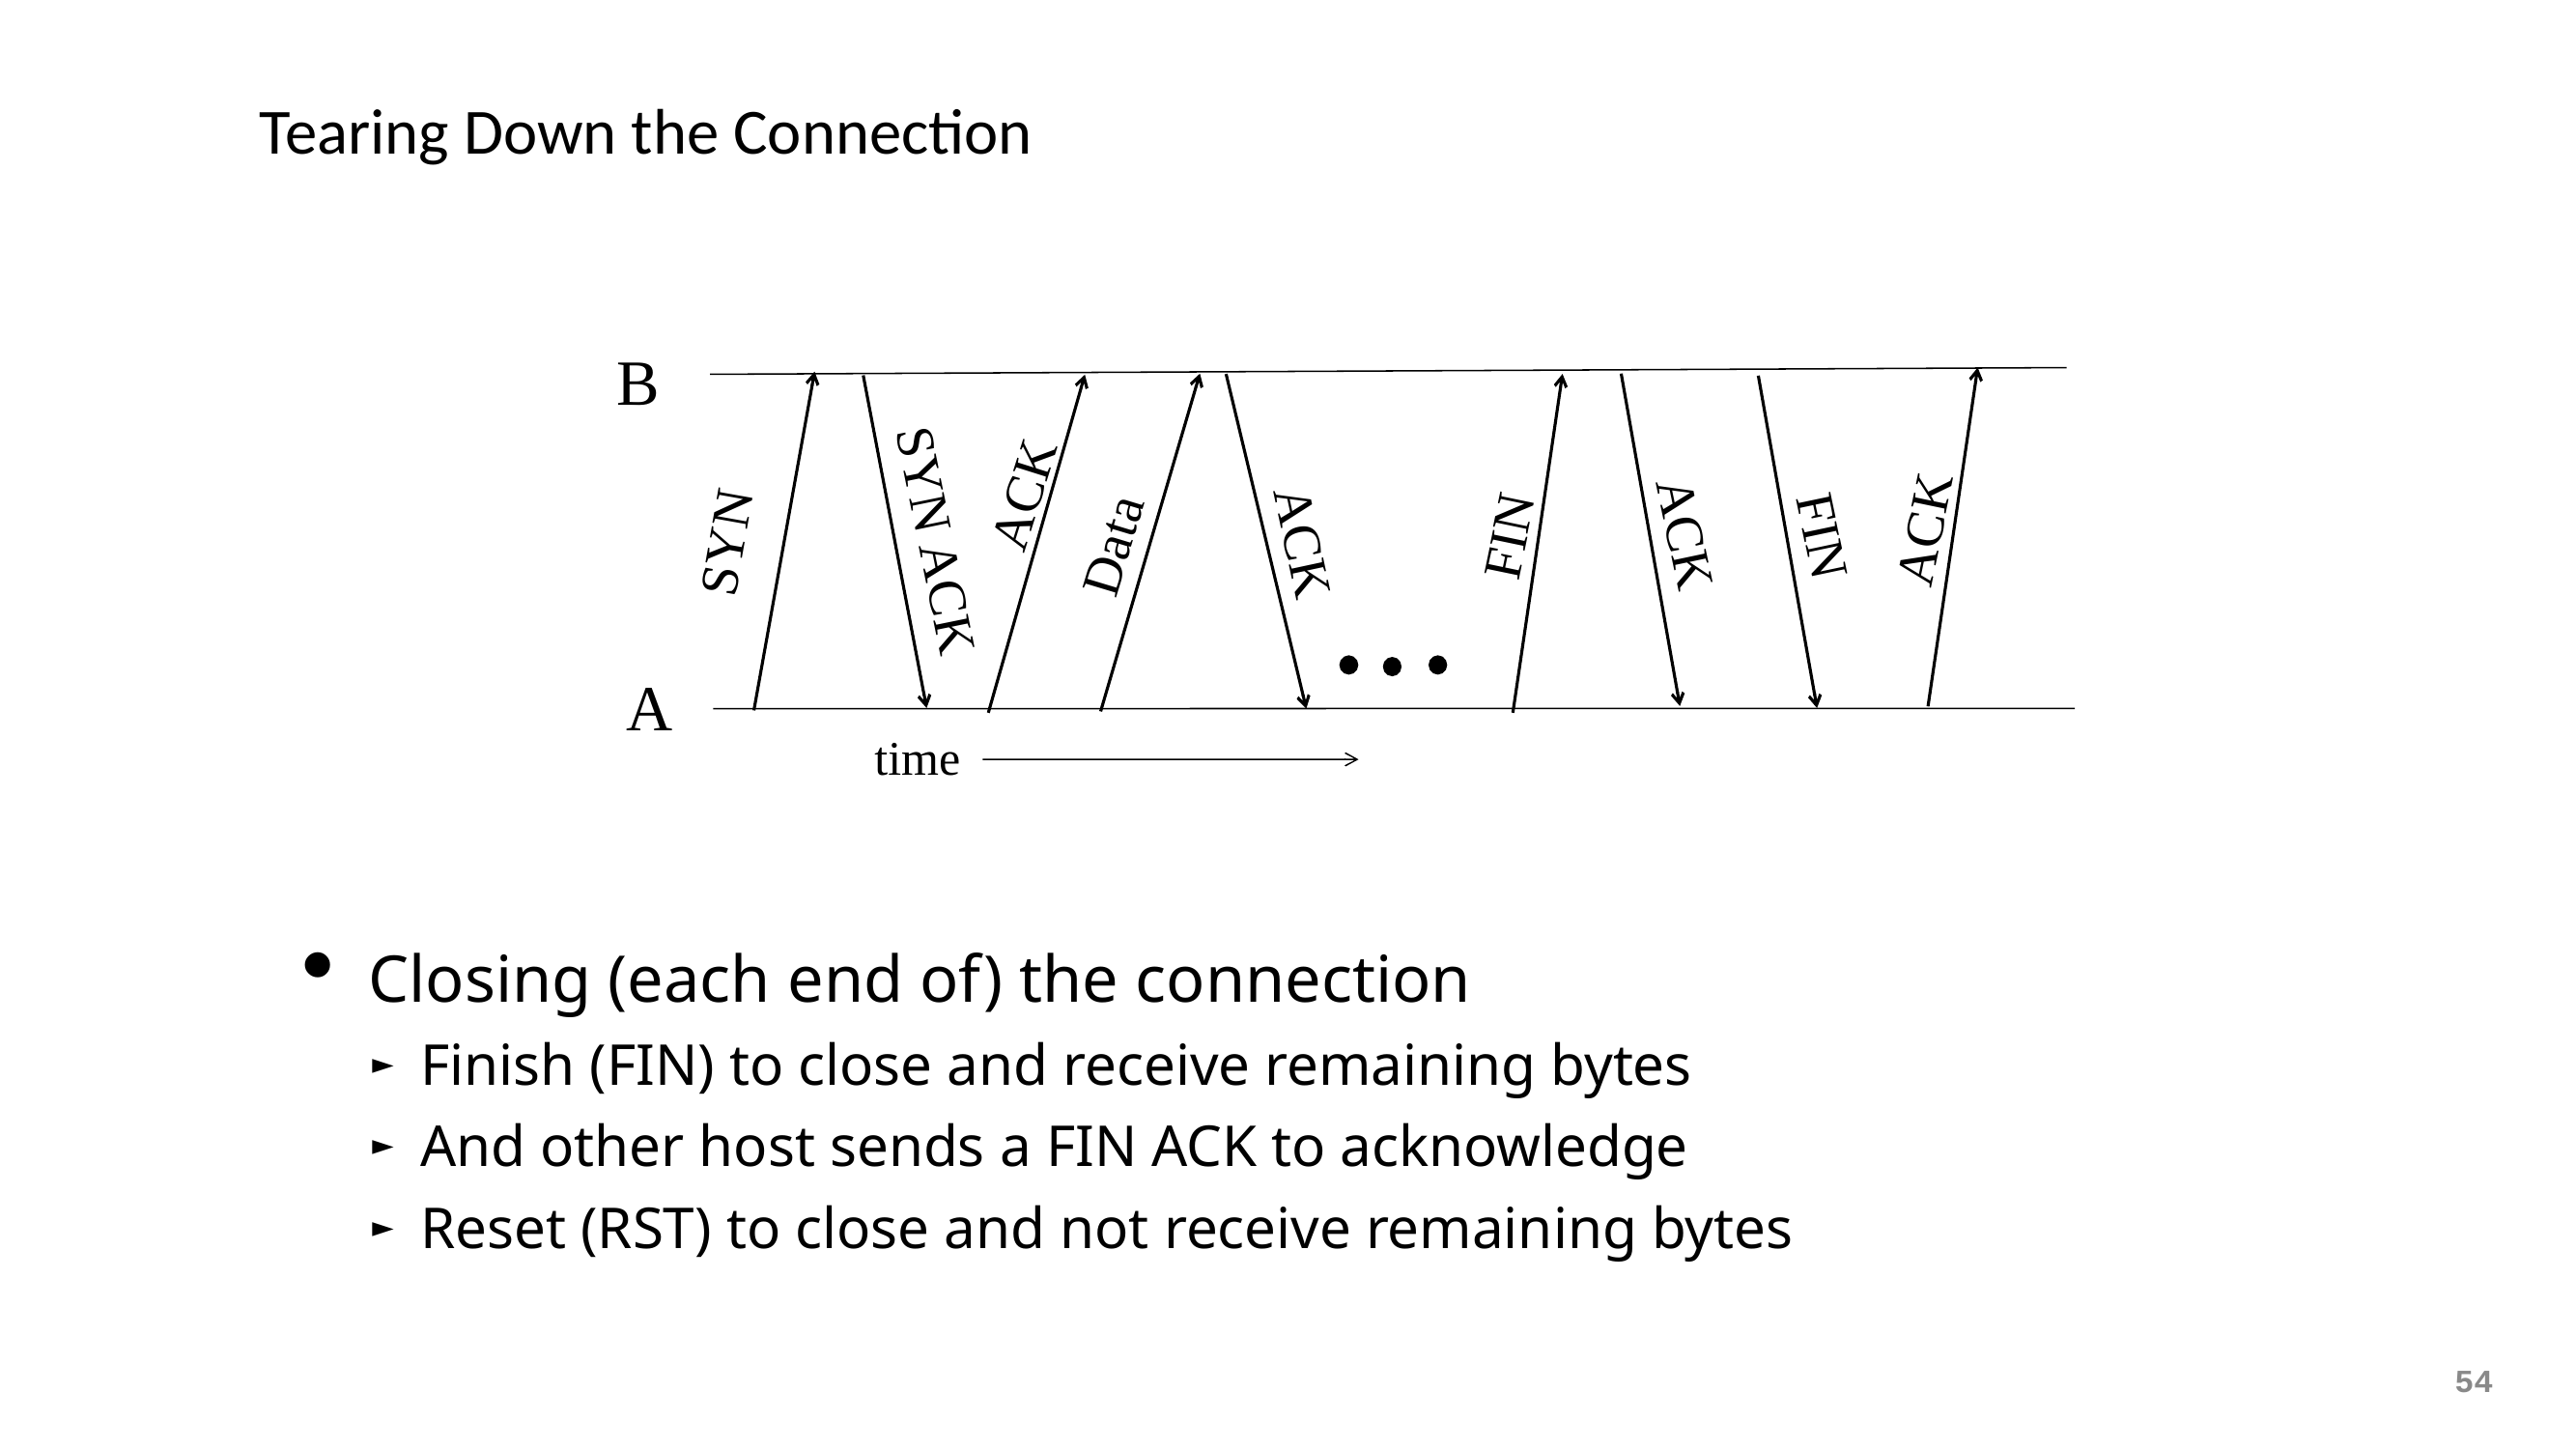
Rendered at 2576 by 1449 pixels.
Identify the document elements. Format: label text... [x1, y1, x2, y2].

text_box [1164, 373, 1203, 493]
text_box ACK [1253, 465, 1360, 620]
text_box A [611, 659, 688, 751]
text_box [1383, 657, 1401, 676]
list Closing (each end of) the connection Finish (FIN) to close and receive remaining bytes And other host sends a FIN ACK to acknowledge Reset (RST) to close and not receive remaining bytes [250, 347, 2325, 1261]
text_box [1963, 367, 1983, 465]
text_box [1545, 374, 1568, 485]
text_box [1340, 656, 1358, 674]
text_box Data [1053, 470, 1167, 619]
text_box time [860, 720, 976, 793]
text_box [1796, 588, 1822, 708]
text_box SYN [672, 468, 775, 616]
text_box [863, 375, 931, 708]
text_box B [602, 333, 675, 426]
title Tearing Down the Connection [250, 0, 2325, 259]
text_box ACK [1635, 456, 1742, 611]
text_box FIN [1775, 470, 1873, 600]
text_box [982, 752, 1359, 767]
text_box [1657, 582, 1684, 706]
text_box SYN ACK [875, 405, 1005, 675]
slide_number 54 [2453, 1359, 2522, 1434]
text_box [1067, 374, 1089, 434]
text_box [1429, 656, 1447, 674]
text_box ACK [962, 413, 1080, 574]
text_box FIN [1456, 471, 1556, 600]
text_box ACK [1868, 451, 1974, 607]
